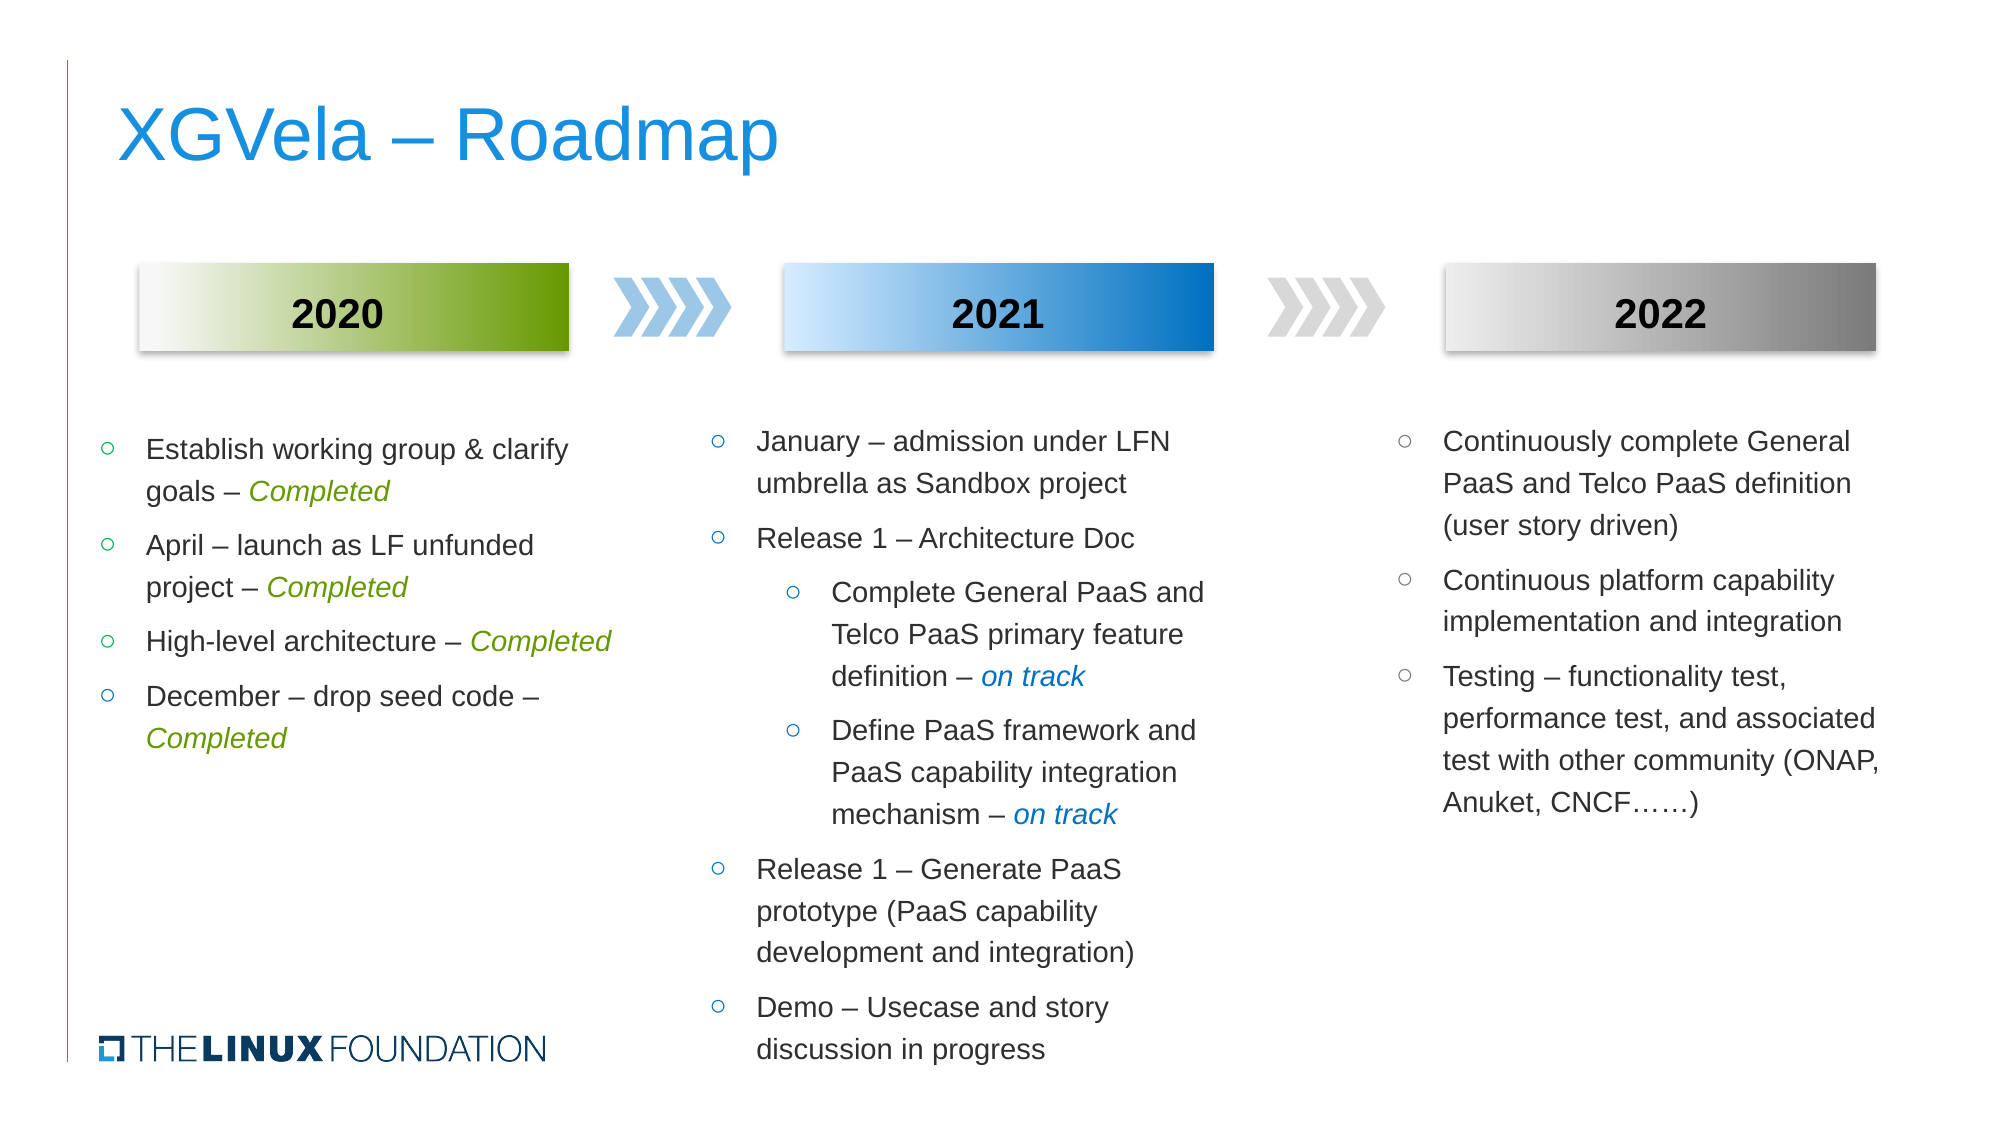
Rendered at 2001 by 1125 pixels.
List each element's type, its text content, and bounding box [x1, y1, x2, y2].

text_box [139, 262, 570, 352]
text_box 2021 [844, 274, 1152, 341]
picture [99, 1035, 545, 1062]
text_box Establish working group & clarify goals – Completed April – launch as LF unfunded project – Completed High-level architecture – Completed December – drop seed code – Completed [84, 415, 638, 762]
text_box 2020 [184, 274, 492, 341]
text_box 2022 [1513, 274, 1809, 341]
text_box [613, 277, 732, 337]
text_box [784, 262, 1215, 352]
text_box January – admission under LFN umbrella as Sandbox project Release 1 – Architecture Doc Complete General PaaS and Telco PaaS primary feature definition – on track Define PaaS framework and PaaS capability integration mechanism – on track Release 1 – Generate PaaS prototype (PaaS capability development and integration) Demo – Usecase and story discussion in progress [694, 408, 1268, 993]
text_box Continuously complete General PaaS and Telco PaaS definition (user story driven) Continuous platform capability implementation and integration Testing – functionality test, performance test, and associated test with other community (ONAP, Anuket, CNCF……) [1381, 408, 1925, 786]
text_box XGVela – Roadmap [102, 59, 1896, 214]
text_box [1445, 262, 1876, 352]
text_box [1267, 277, 1386, 337]
